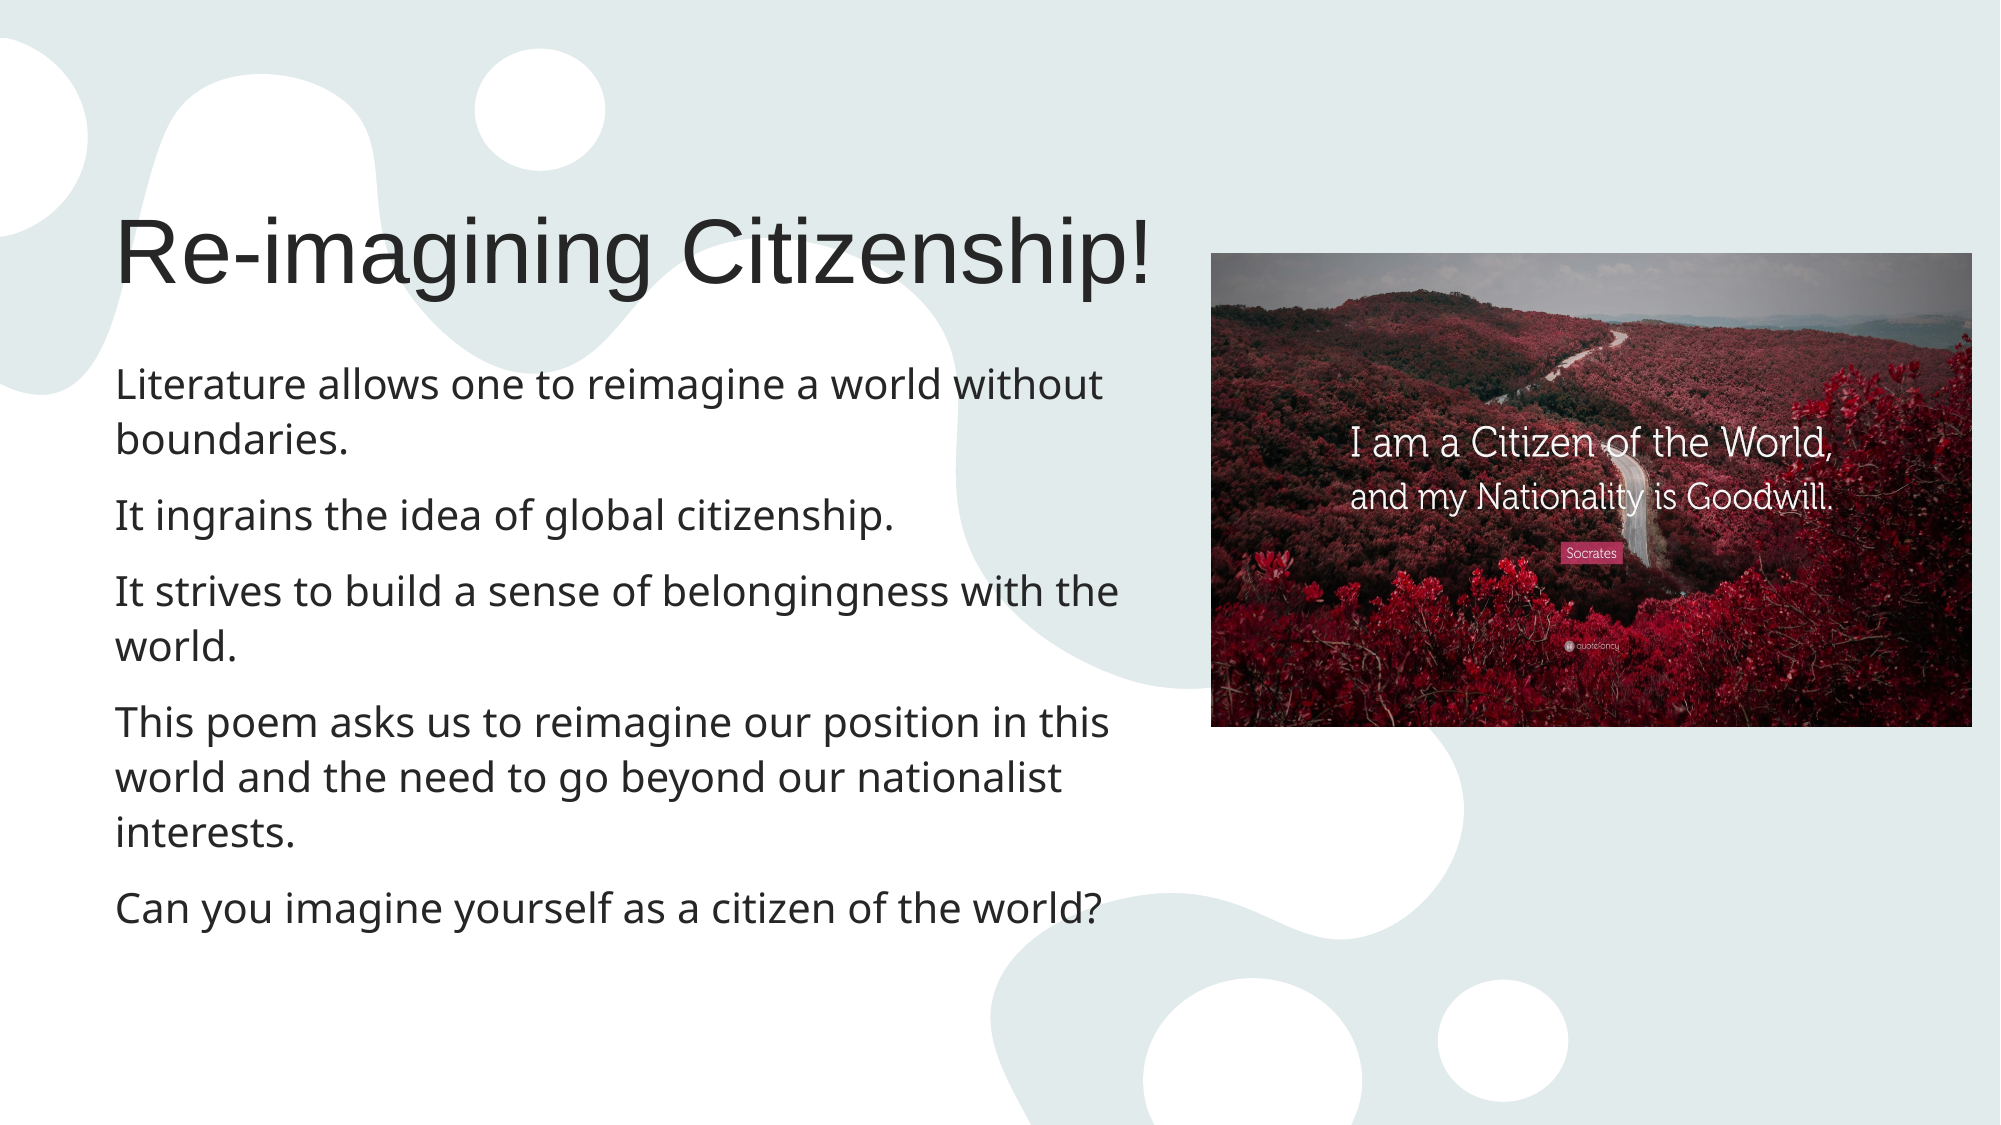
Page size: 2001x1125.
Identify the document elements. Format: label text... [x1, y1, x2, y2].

picture [1211, 253, 1972, 727]
list Literature allows one to reimagine a world without boundaries. It ingrains the idea of global citizenship. It strives to build a sense of belongingness with the world. This poem asks us to reimagine our position in this world and the need to go beyond our nationalist interests. Can you imagine yourself as a citizen of the world? [99, 345, 1193, 956]
title Re-imagining Citizenship! [99, 91, 1900, 309]
